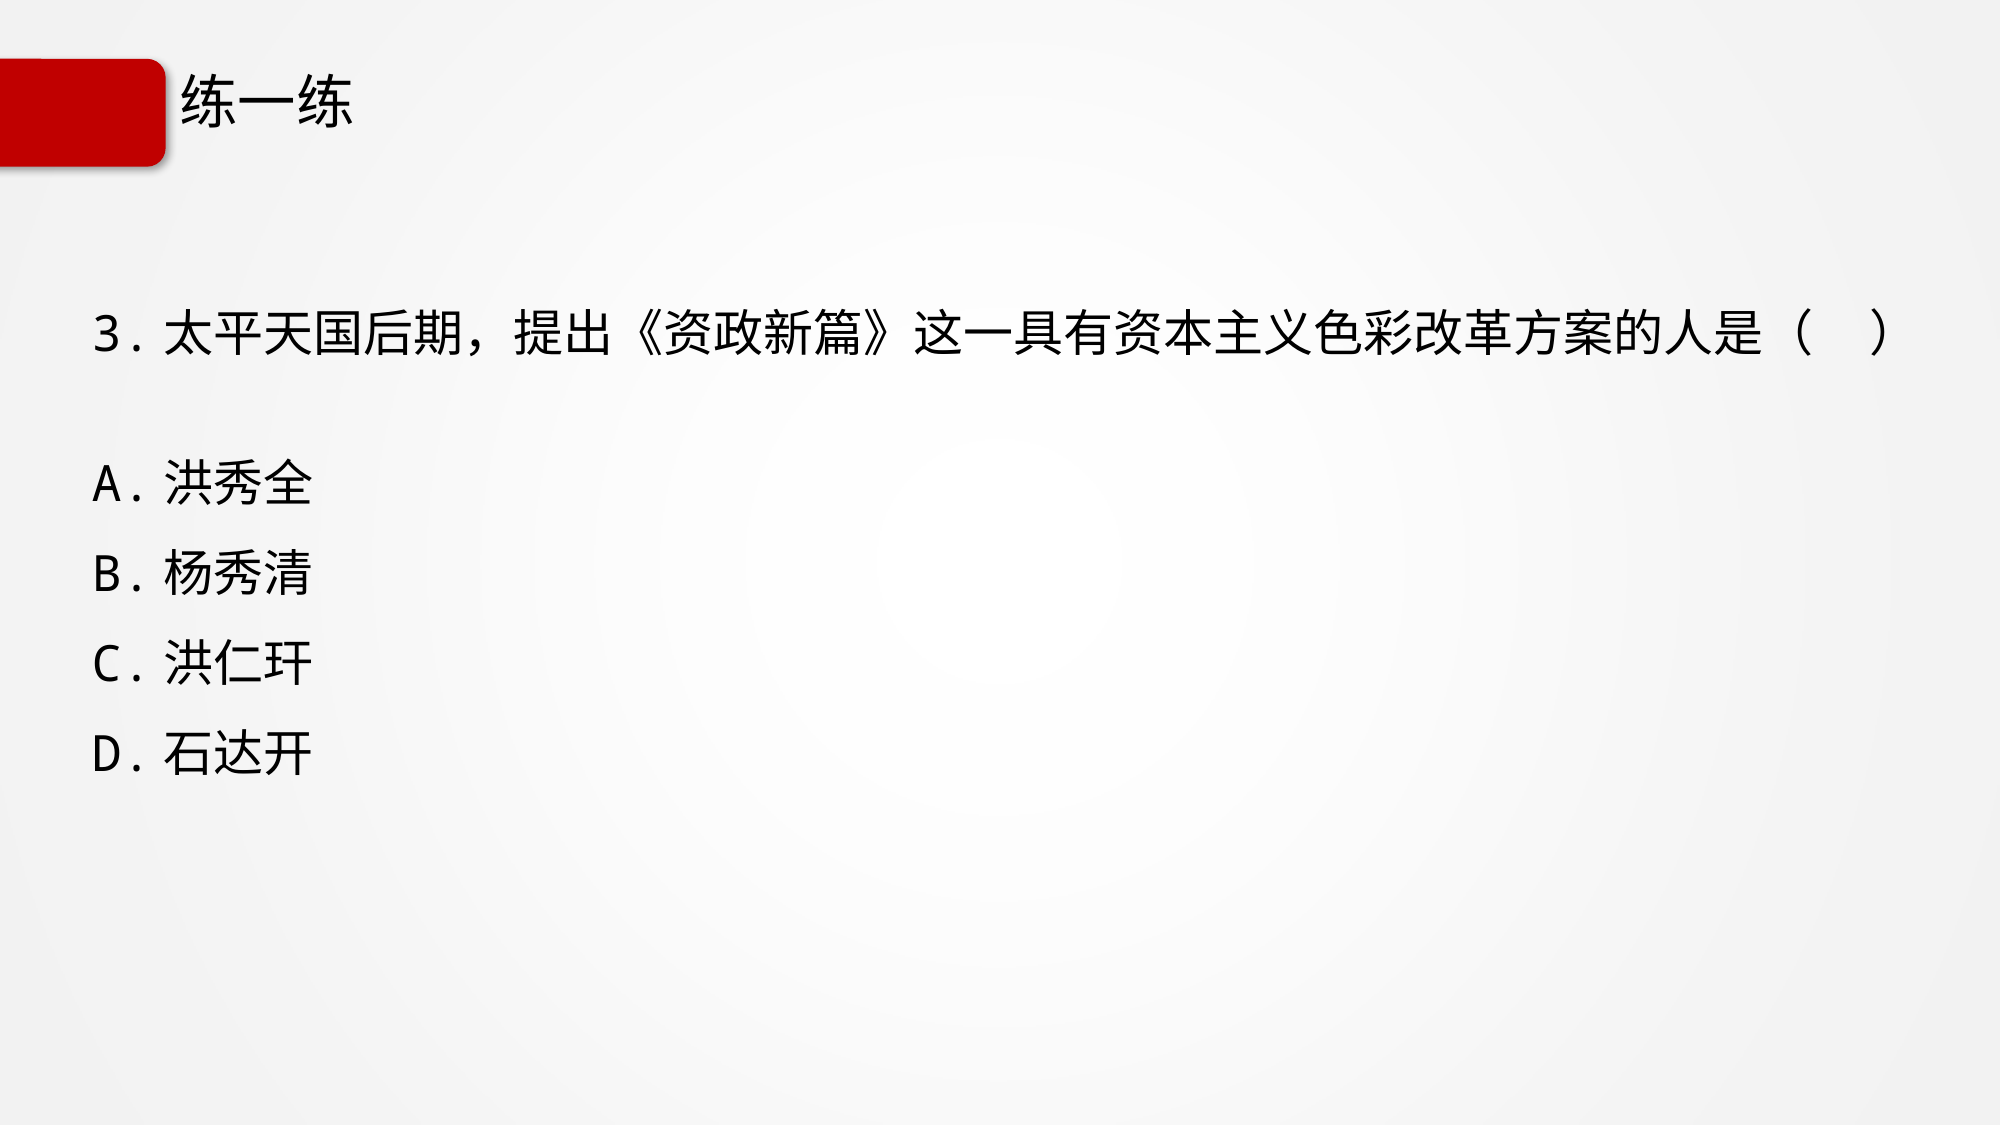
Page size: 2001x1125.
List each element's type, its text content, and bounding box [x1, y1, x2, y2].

picture [0, 0, 2000, 1125]
title 练一练 [164, 59, 1837, 150]
list 3.太平天国后期，提出《资政新篇》这一具有资本主义色彩改革方案的人是（ ） A.洪秀全 B.杨秀清 C.洪仁玕 D.石达开 [76, 263, 2000, 880]
text_box [0, 58, 166, 167]
